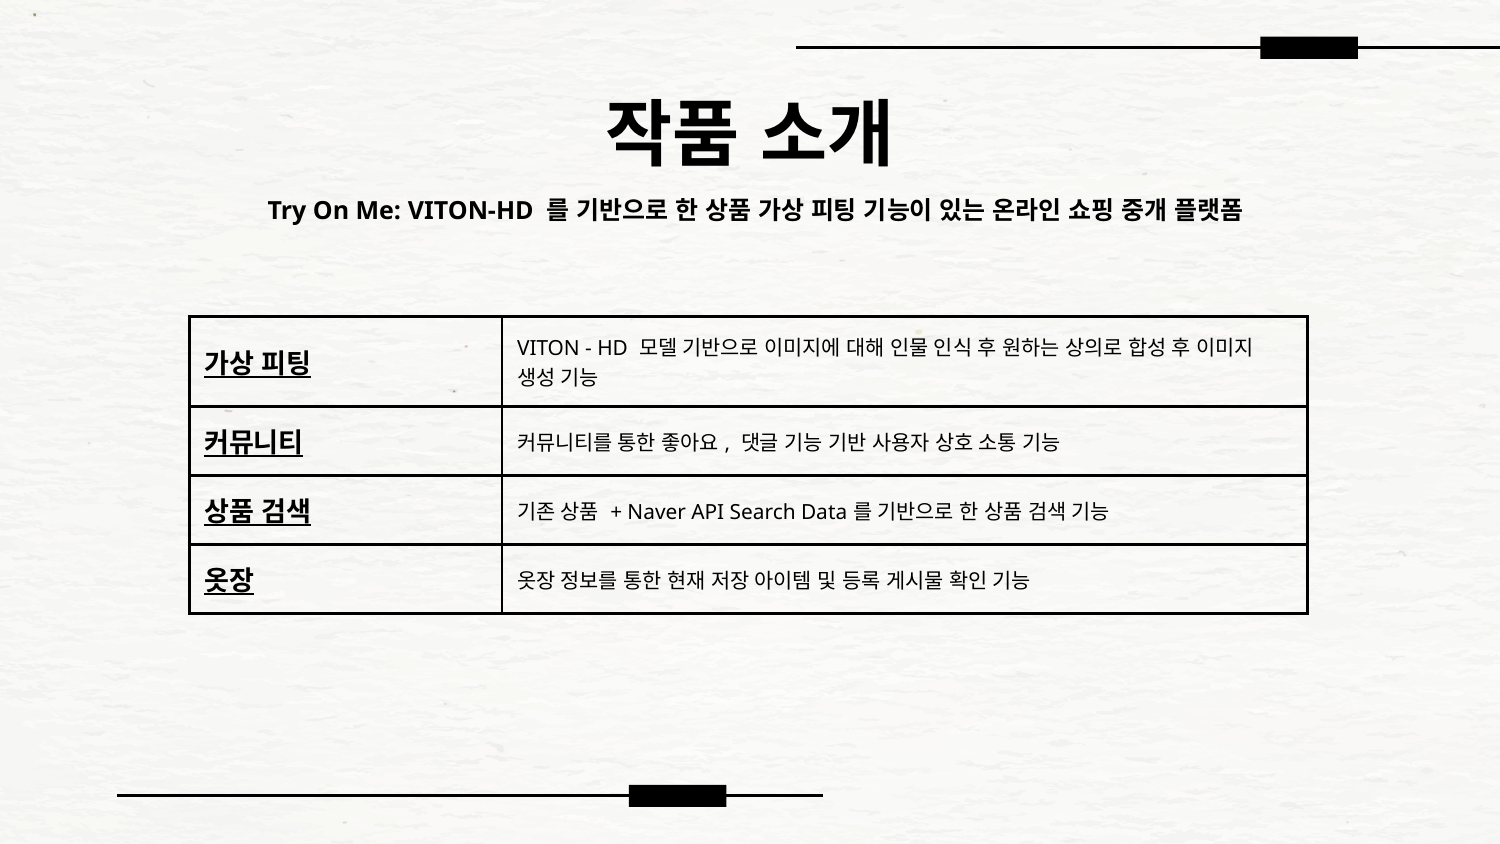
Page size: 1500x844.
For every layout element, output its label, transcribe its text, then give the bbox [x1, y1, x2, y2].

table_header 가상 피팅 [191, 318, 501, 405]
table_cell 옷장 [191, 546, 501, 612]
table_header VITON - HD 모델 기반으로 이미지에 대해 인물 인식 후 원하는 상의로 합성 후 이미지 생성 기능 [503, 318, 1306, 405]
table_cell 옷장 정보를 통한 현재 저장 아이템 및 등록 게시물 확인 기능 [503, 546, 1306, 612]
table_cell 커뮤니티 [191, 408, 501, 474]
table_cell 기존 상품 + Naver API Search Data를 기반으로 한 상품 검색 기능 [503, 477, 1306, 543]
text_box Try On Me: VITON-HD 를 기반으로 한 상품 가상 피팅 기능이 있는 온라인 쇼핑 중개 플랫폼 [116, 179, 1381, 234]
table_cell 상품 검색 [191, 477, 501, 543]
table_cell 커뮤니티를 통한 좋아요, 댓글 기능 기반 사용자 상호 소통 기능 [503, 408, 1306, 474]
title 작품 소개 [116, 72, 1383, 167]
picture [0, 0, 1500, 844]
